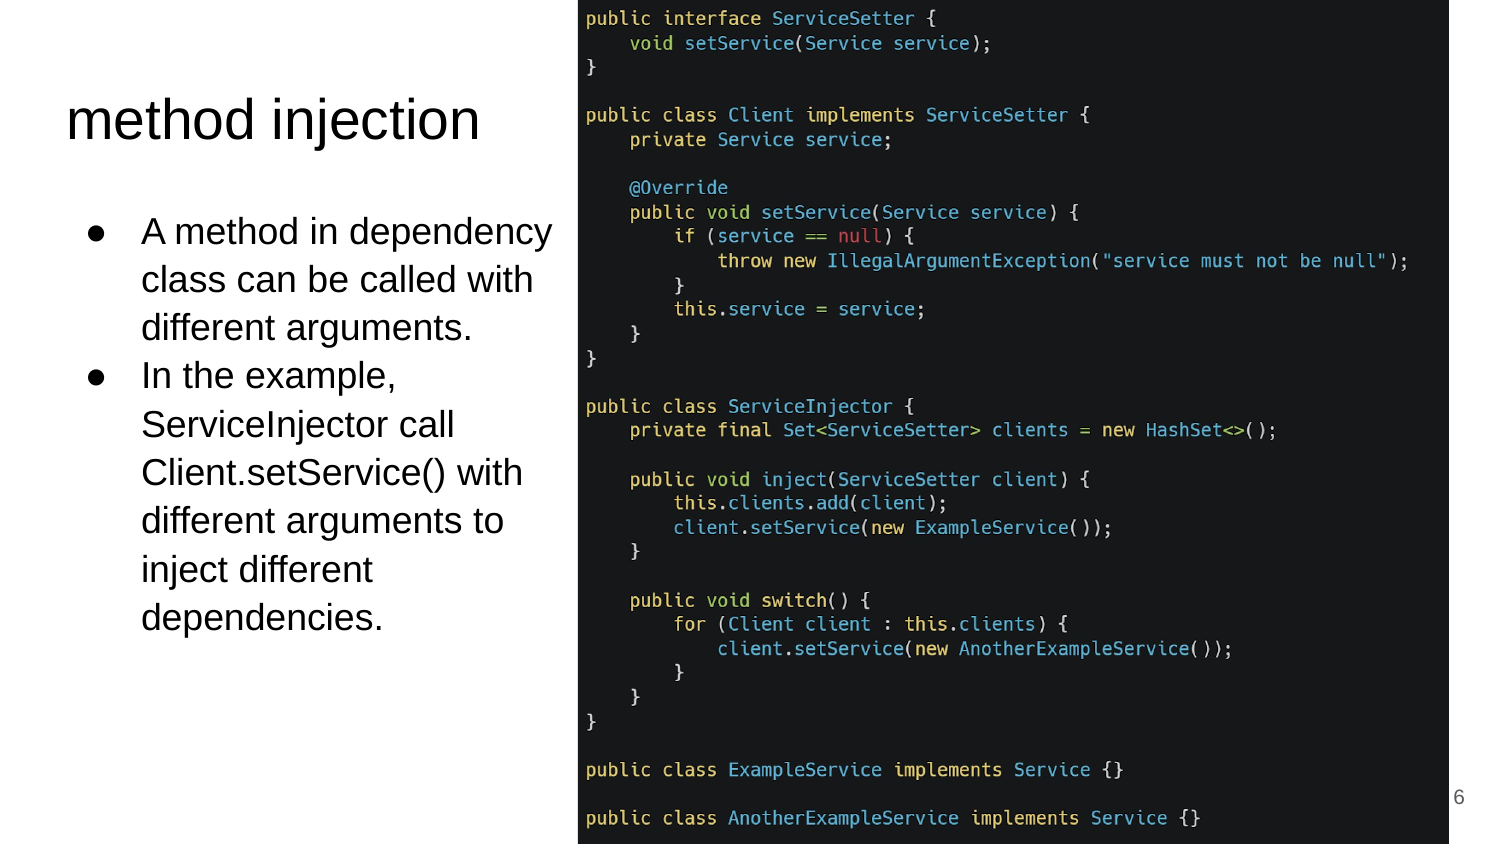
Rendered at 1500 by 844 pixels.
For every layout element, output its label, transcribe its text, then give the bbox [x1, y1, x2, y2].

slide_number ‹#› [1454, 764, 1480, 830]
list A method in dependency class can be called with different arguments. In the example, ServiceInjector call Client.setService() with different arguments to inject different dependencies. [51, 189, 572, 844]
title method injection [51, 72, 572, 167]
picture [577, 0, 1450, 844]
